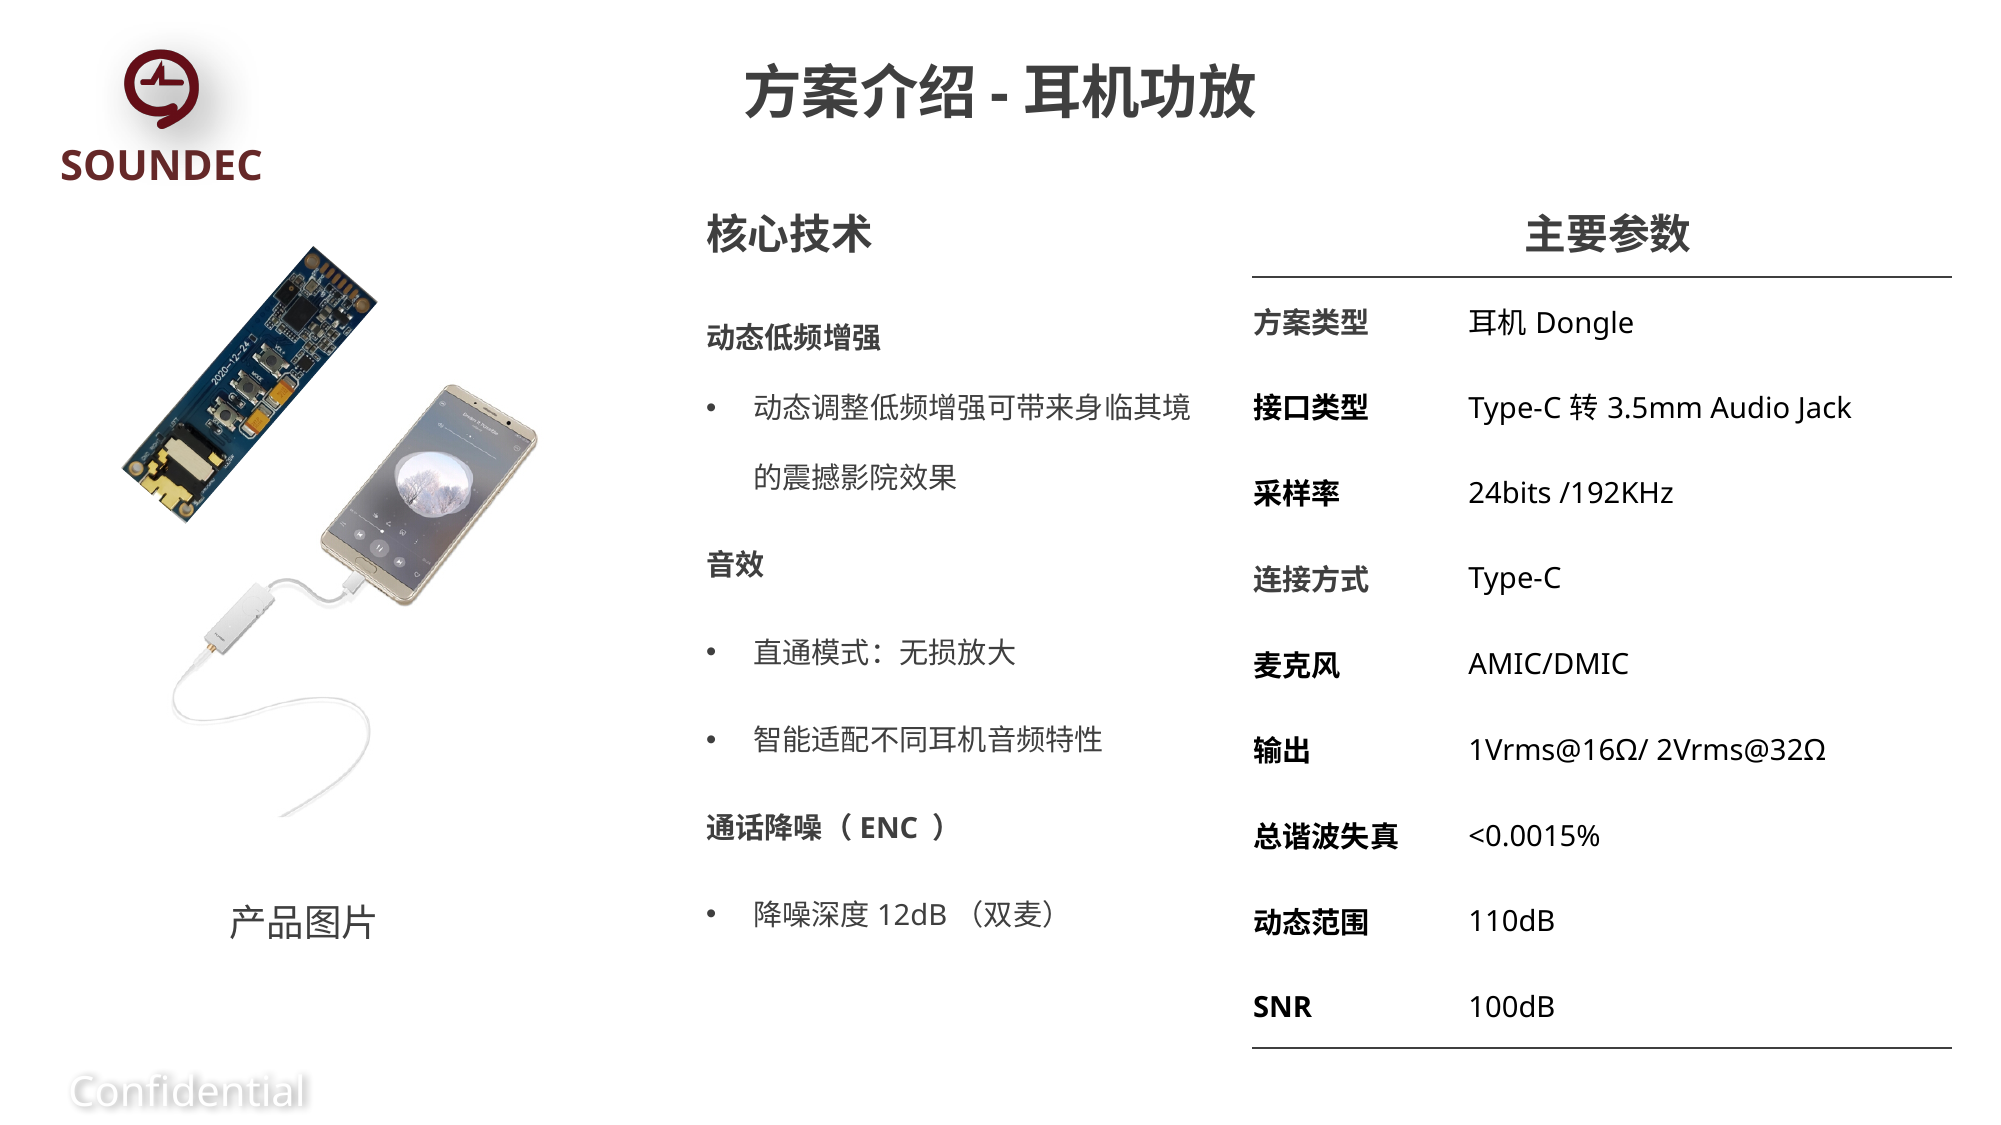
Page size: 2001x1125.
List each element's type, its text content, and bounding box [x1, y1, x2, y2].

table_header 方案类型 [1252, 278, 1467, 363]
table_cell 总谐波失真 [1252, 791, 1467, 877]
text_box Confidential [56, 1052, 318, 1125]
table_cell 接口类型 [1252, 363, 1467, 449]
table_cell Type-C [1467, 534, 1952, 620]
table_cell 1Vrms@16Ω/ 2Vrms@32Ω [1467, 706, 1952, 791]
table_cell 采样率 [1252, 449, 1467, 534]
table_cell 110dB [1467, 877, 1952, 963]
text_box 核心技术 [691, 200, 902, 266]
table_cell AMIC/DMIC [1467, 620, 1952, 706]
table_cell 100dB [1467, 963, 1952, 1047]
title 方案介绍-耳机功放 [0, 17, 2000, 134]
table_cell <0.0015% [1467, 791, 1952, 877]
text_box SOUNDEC [15, 127, 309, 201]
table_cell 24bits /192KHz [1467, 449, 1952, 534]
table_cell 动态范围 [1252, 877, 1467, 963]
table_cell 麦克风 [1252, 620, 1467, 706]
text_box 产品图片 [214, 891, 434, 952]
text_box 主要参数 [1509, 200, 1721, 266]
table_cell 输出 [1252, 706, 1467, 791]
picture [102, 245, 605, 825]
text_box 动态低频增强 动态调整低频增强可带来身临其境 的震撼影院效果 音效 直通模式：无损放大 智能适配不同耳机音频特性 通话降噪（ENC ） 降噪深度12dB（双麦） [691, 277, 1210, 1009]
table_cell SNR [1252, 963, 1467, 1047]
picture [118, 46, 205, 131]
table_header 耳机Dongle [1467, 278, 1952, 363]
table_cell 连接方式 [1252, 534, 1467, 620]
table_cell Type-C转3.5mm Audio Jack [1467, 363, 1952, 449]
